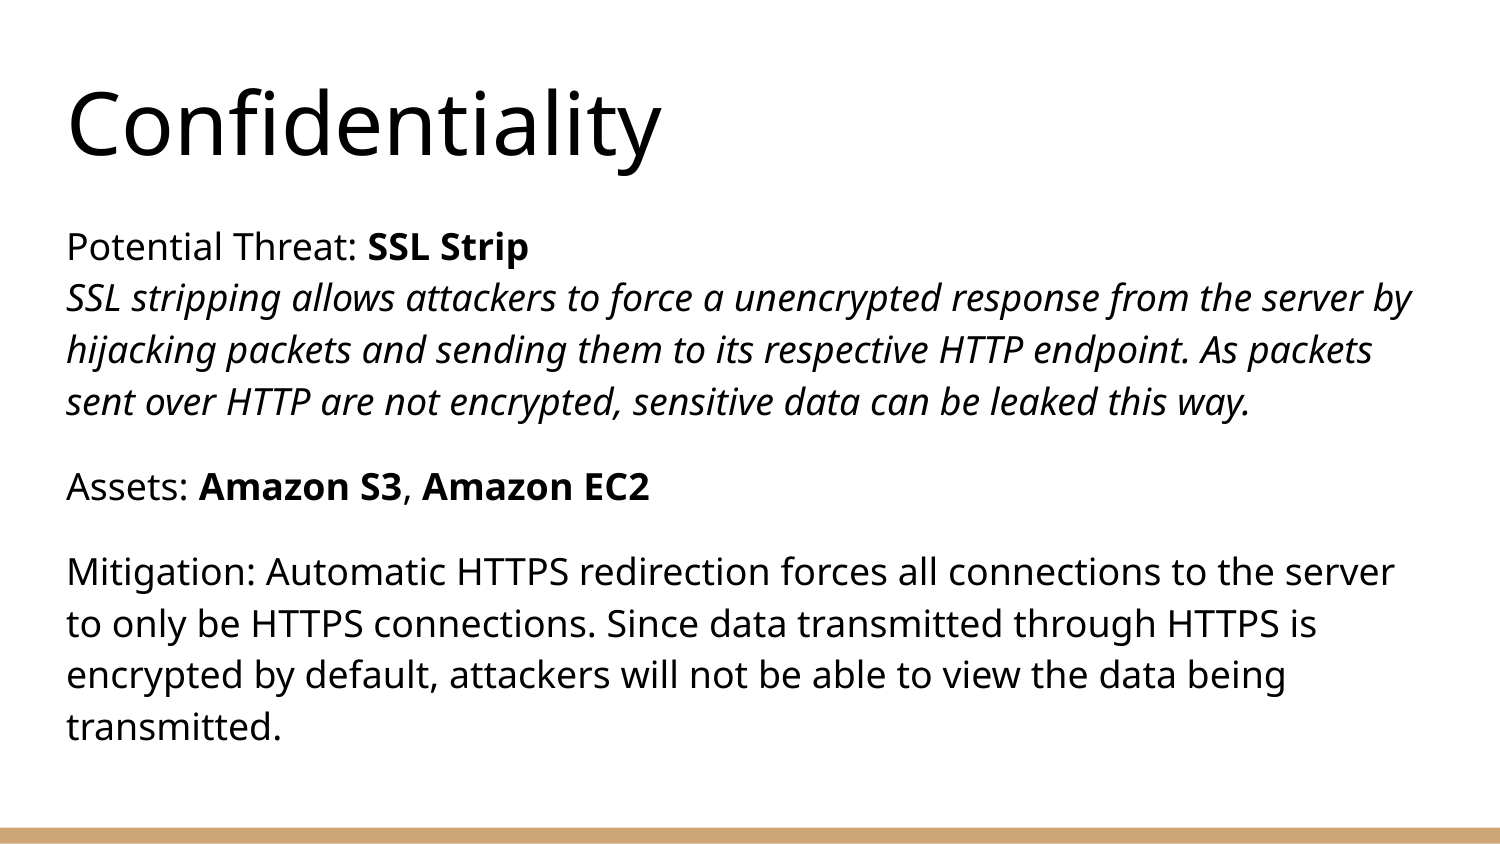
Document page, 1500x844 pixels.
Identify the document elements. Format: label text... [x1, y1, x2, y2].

list Potential Threat: SSL Strip SSL stripping allows attackers to force a unencrypted response from the server by hijacking packets and sending them to its respective HTTP endpoint. As packets sent over HTTP are not encrypted, sensitive data can be leaked this way. Assets: Amazon S3, Amazon EC2 Mitigation: Automatic HTTPS redirection forces all connections to the server to only be HTTPS connections. Since data transmitted through HTTPS is encrypted by default, attackers will not be able to view the data being transmitted. [51, 200, 1449, 752]
title Confidentiality [51, 51, 1449, 189]
